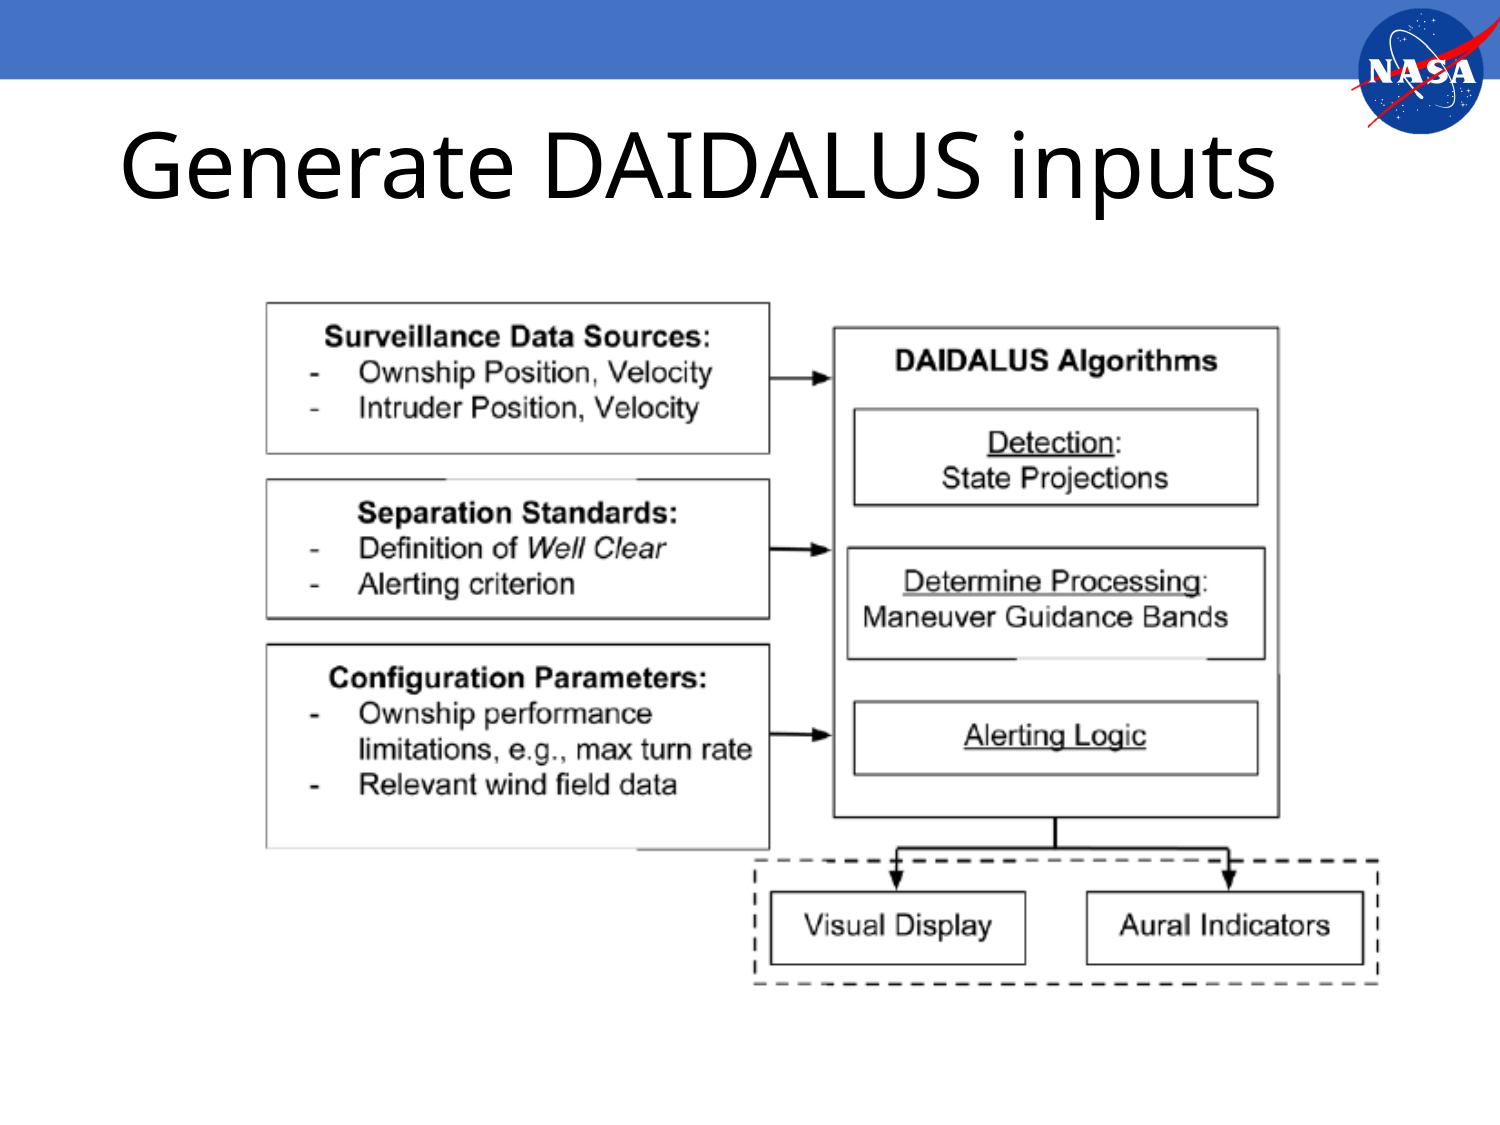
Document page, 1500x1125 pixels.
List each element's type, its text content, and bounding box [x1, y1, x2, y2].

picture [254, 277, 1397, 1004]
title Generate DAIDALUS inputs [103, 59, 1397, 278]
picture [1345, 0, 1500, 142]
